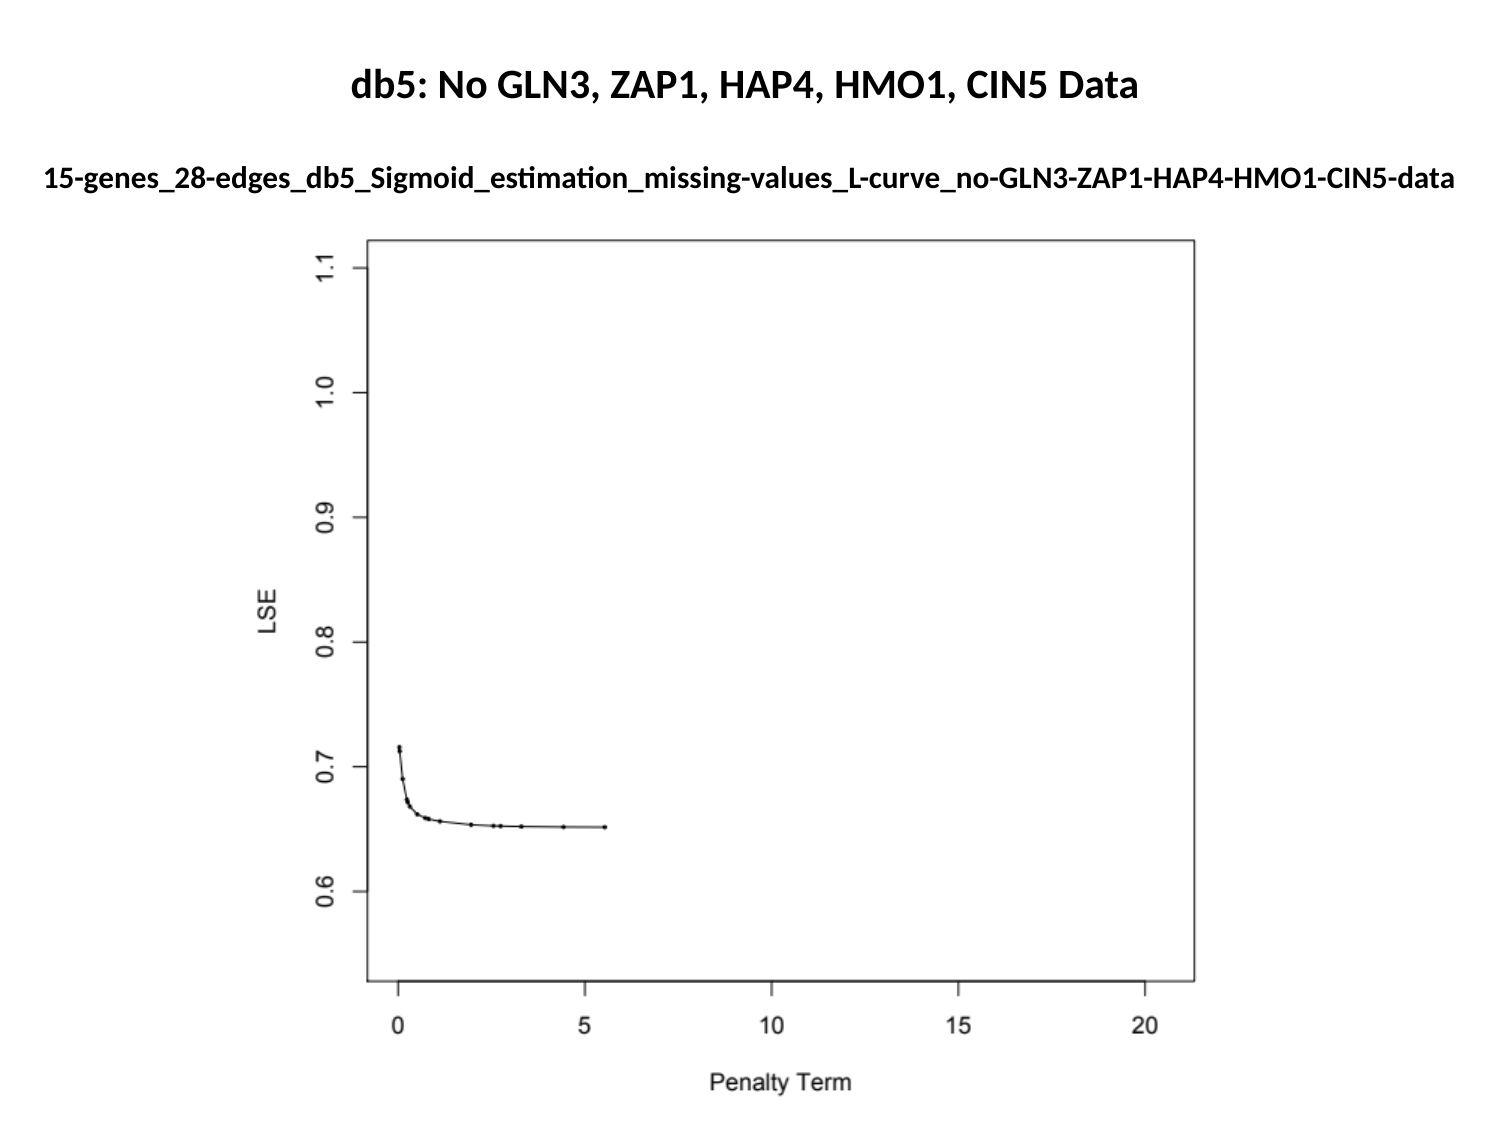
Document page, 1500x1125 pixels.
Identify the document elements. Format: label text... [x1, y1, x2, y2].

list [0, 123, 1500, 1125]
title db5: No GLN3, ZAP1, HAP4, HMO1, CIN5 Data 15-genes_28-edges_db5_Sigmoid_estimation_missing-values_L-curve_no-GLN3-ZAP1-HAP4-HMO1-CIN5-data [0, 4, 1500, 123]
